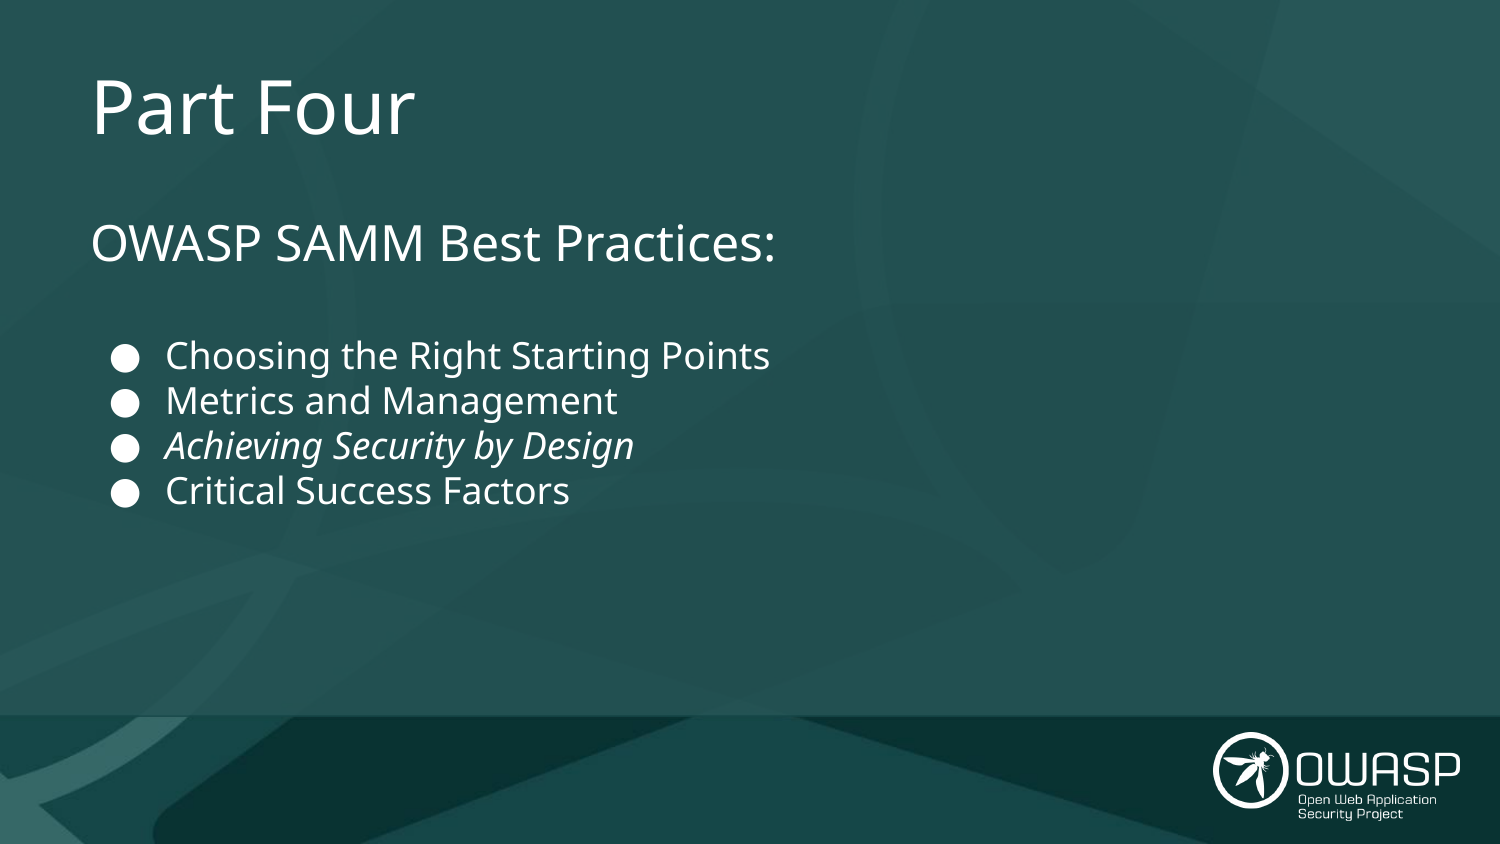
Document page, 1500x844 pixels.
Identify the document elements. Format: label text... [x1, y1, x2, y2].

picture [0, 717, 1500, 844]
list OWASP SAMM Best Practices: Choosing the Right Starting Points Metrics and Management Achieving Security by Design Critical Success Factors [75, 196, 1425, 705]
title Part Four [75, 33, 1425, 175]
